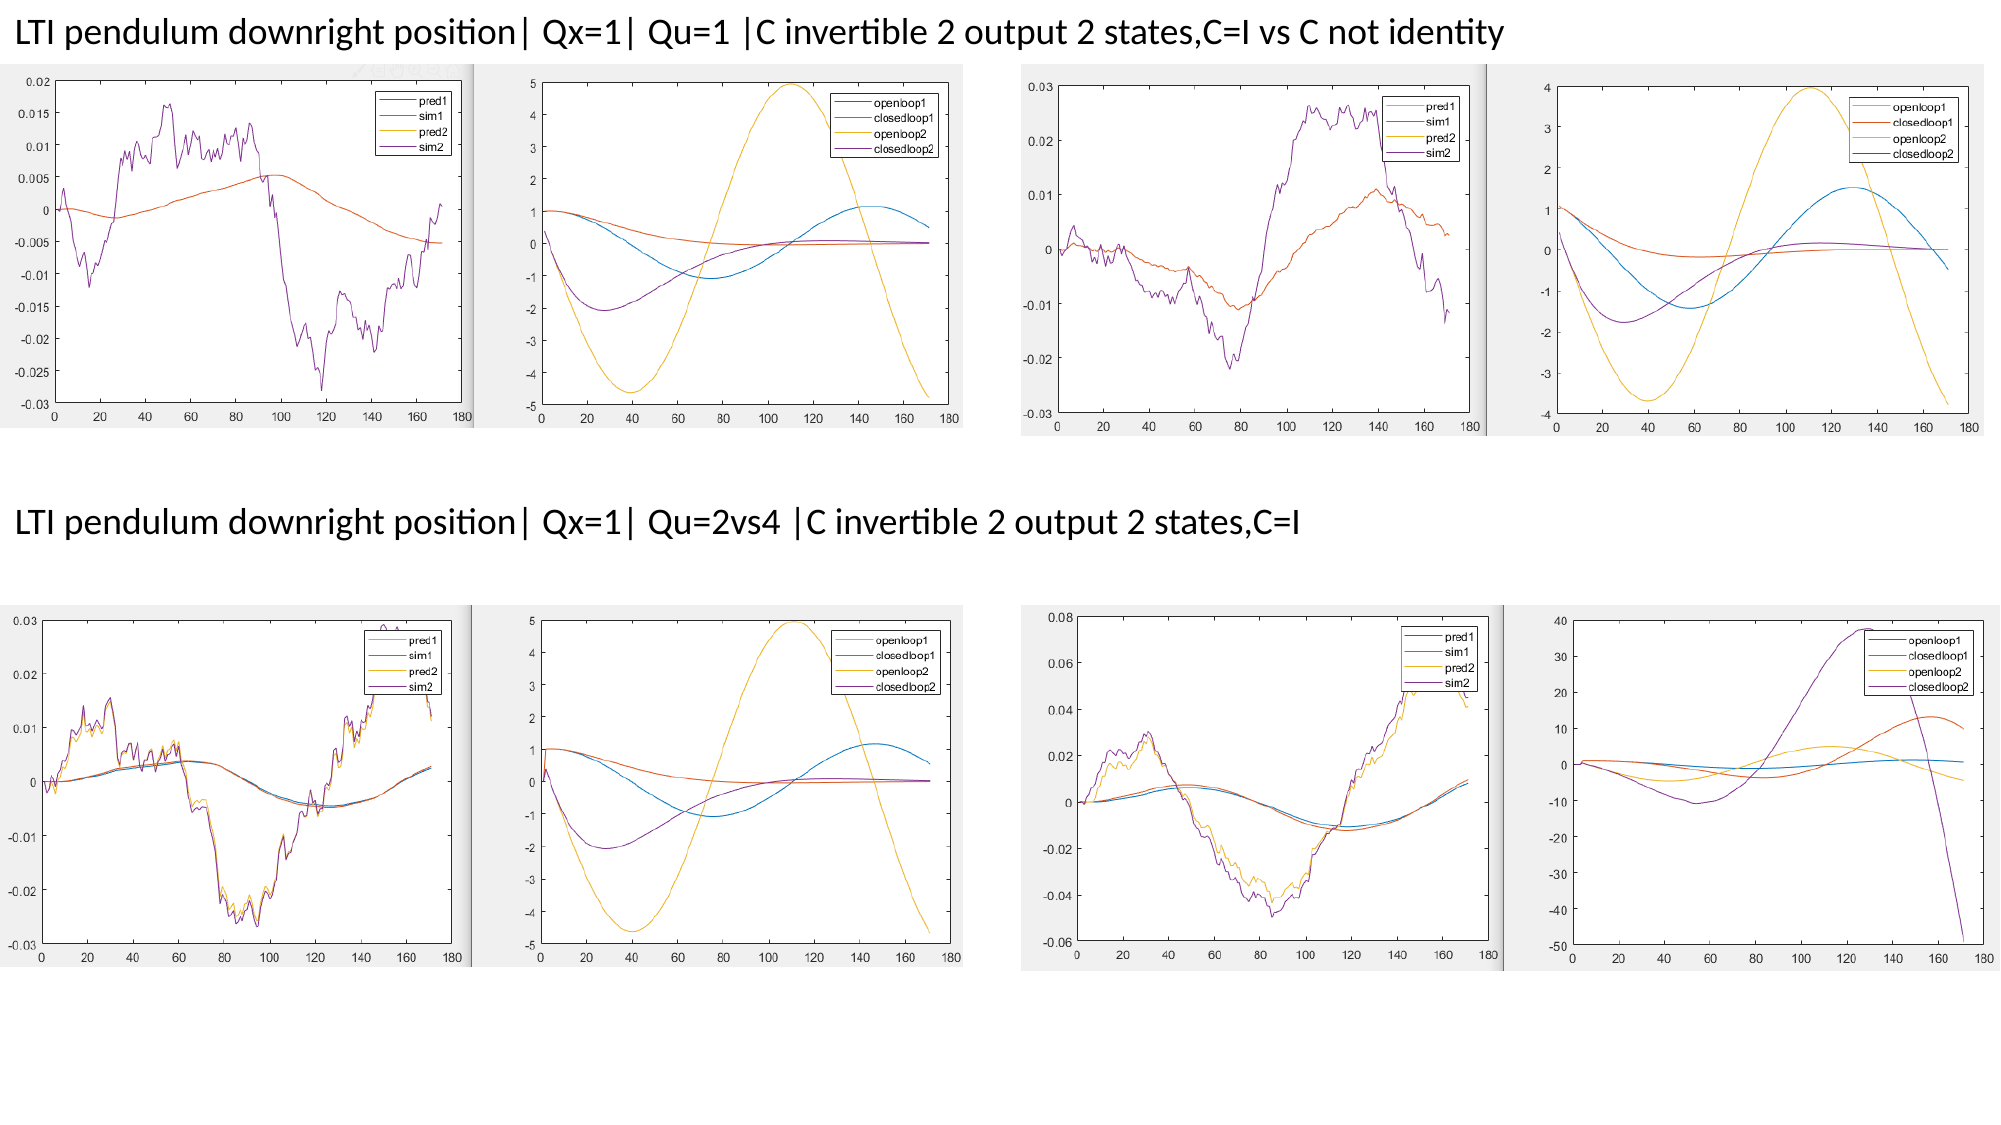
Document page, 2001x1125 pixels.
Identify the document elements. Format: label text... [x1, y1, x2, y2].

picture [1021, 605, 2000, 971]
text_box LTI pendulum downright position| Qx=1| Qu=2vs4 |C invertible 2 output 2 states,C=I [0, 489, 1550, 550]
picture [0, 605, 963, 967]
picture [1021, 64, 1984, 436]
picture [0, 64, 963, 428]
text_box LTI pendulum downright position| Qx=1| Qu=1 |C invertible 2 output 2 states,C=I vs C not identity [0, 0, 1550, 60]
